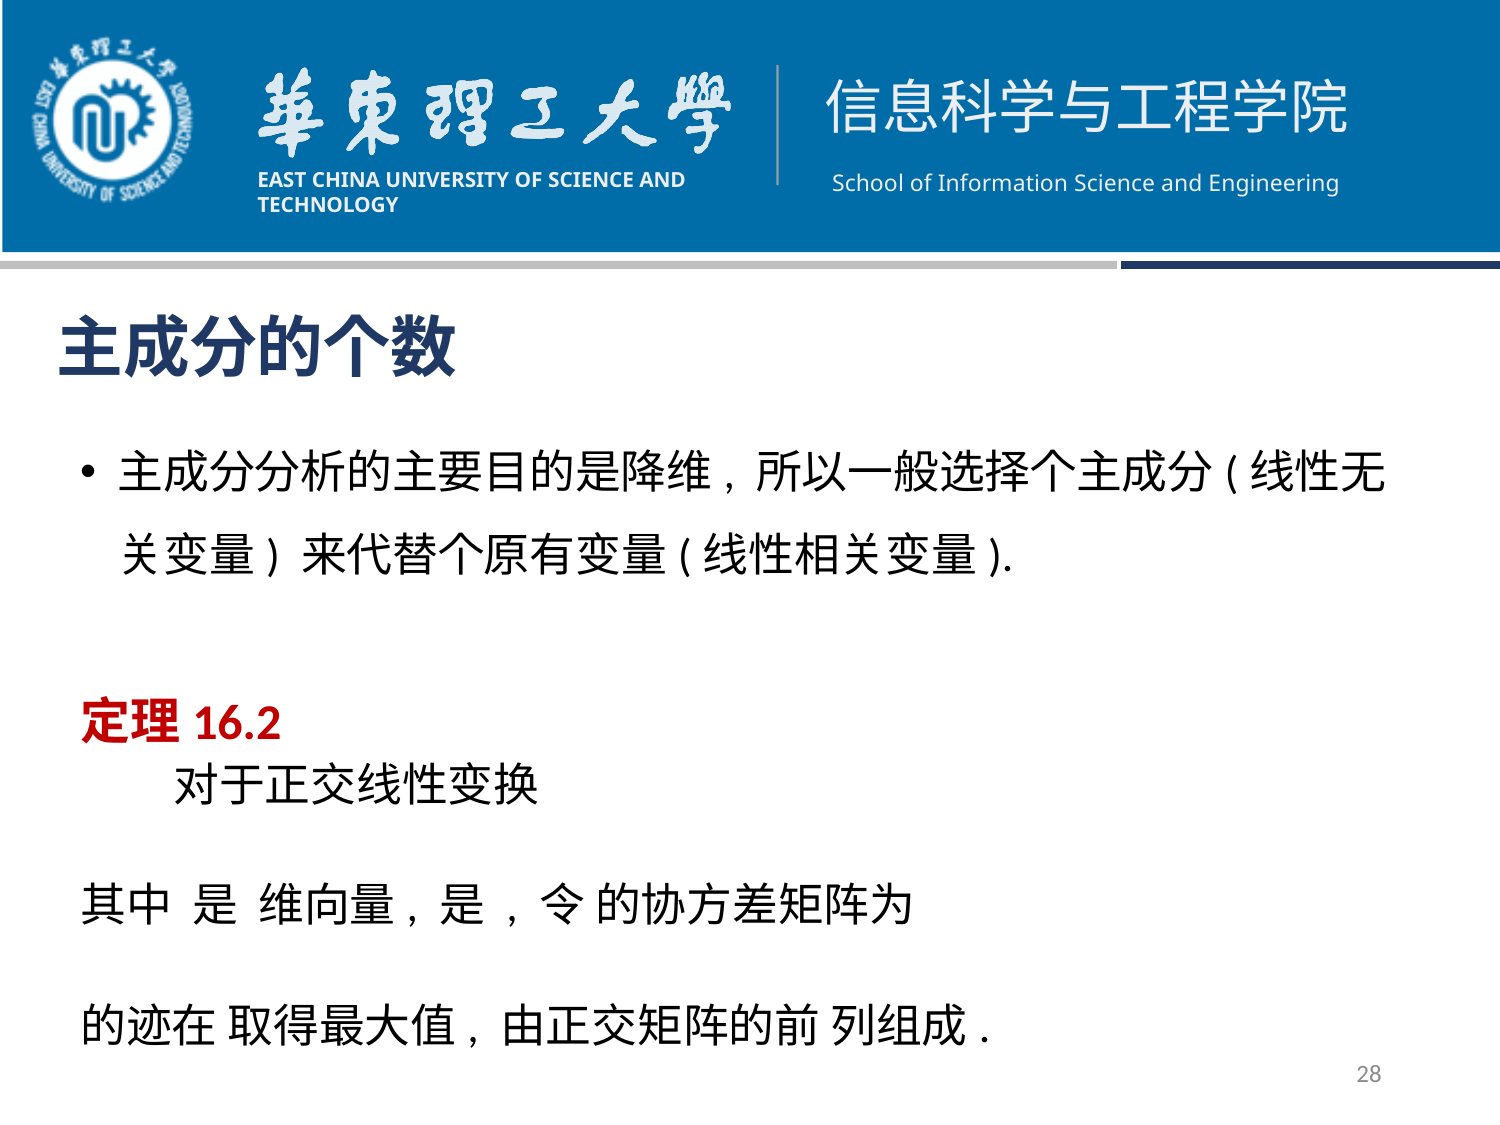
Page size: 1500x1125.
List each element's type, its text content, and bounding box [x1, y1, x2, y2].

text_box 主成分的个数 [45, 268, 1408, 432]
picture [22, 32, 202, 214]
slide_number 28 [1059, 1042, 1397, 1103]
